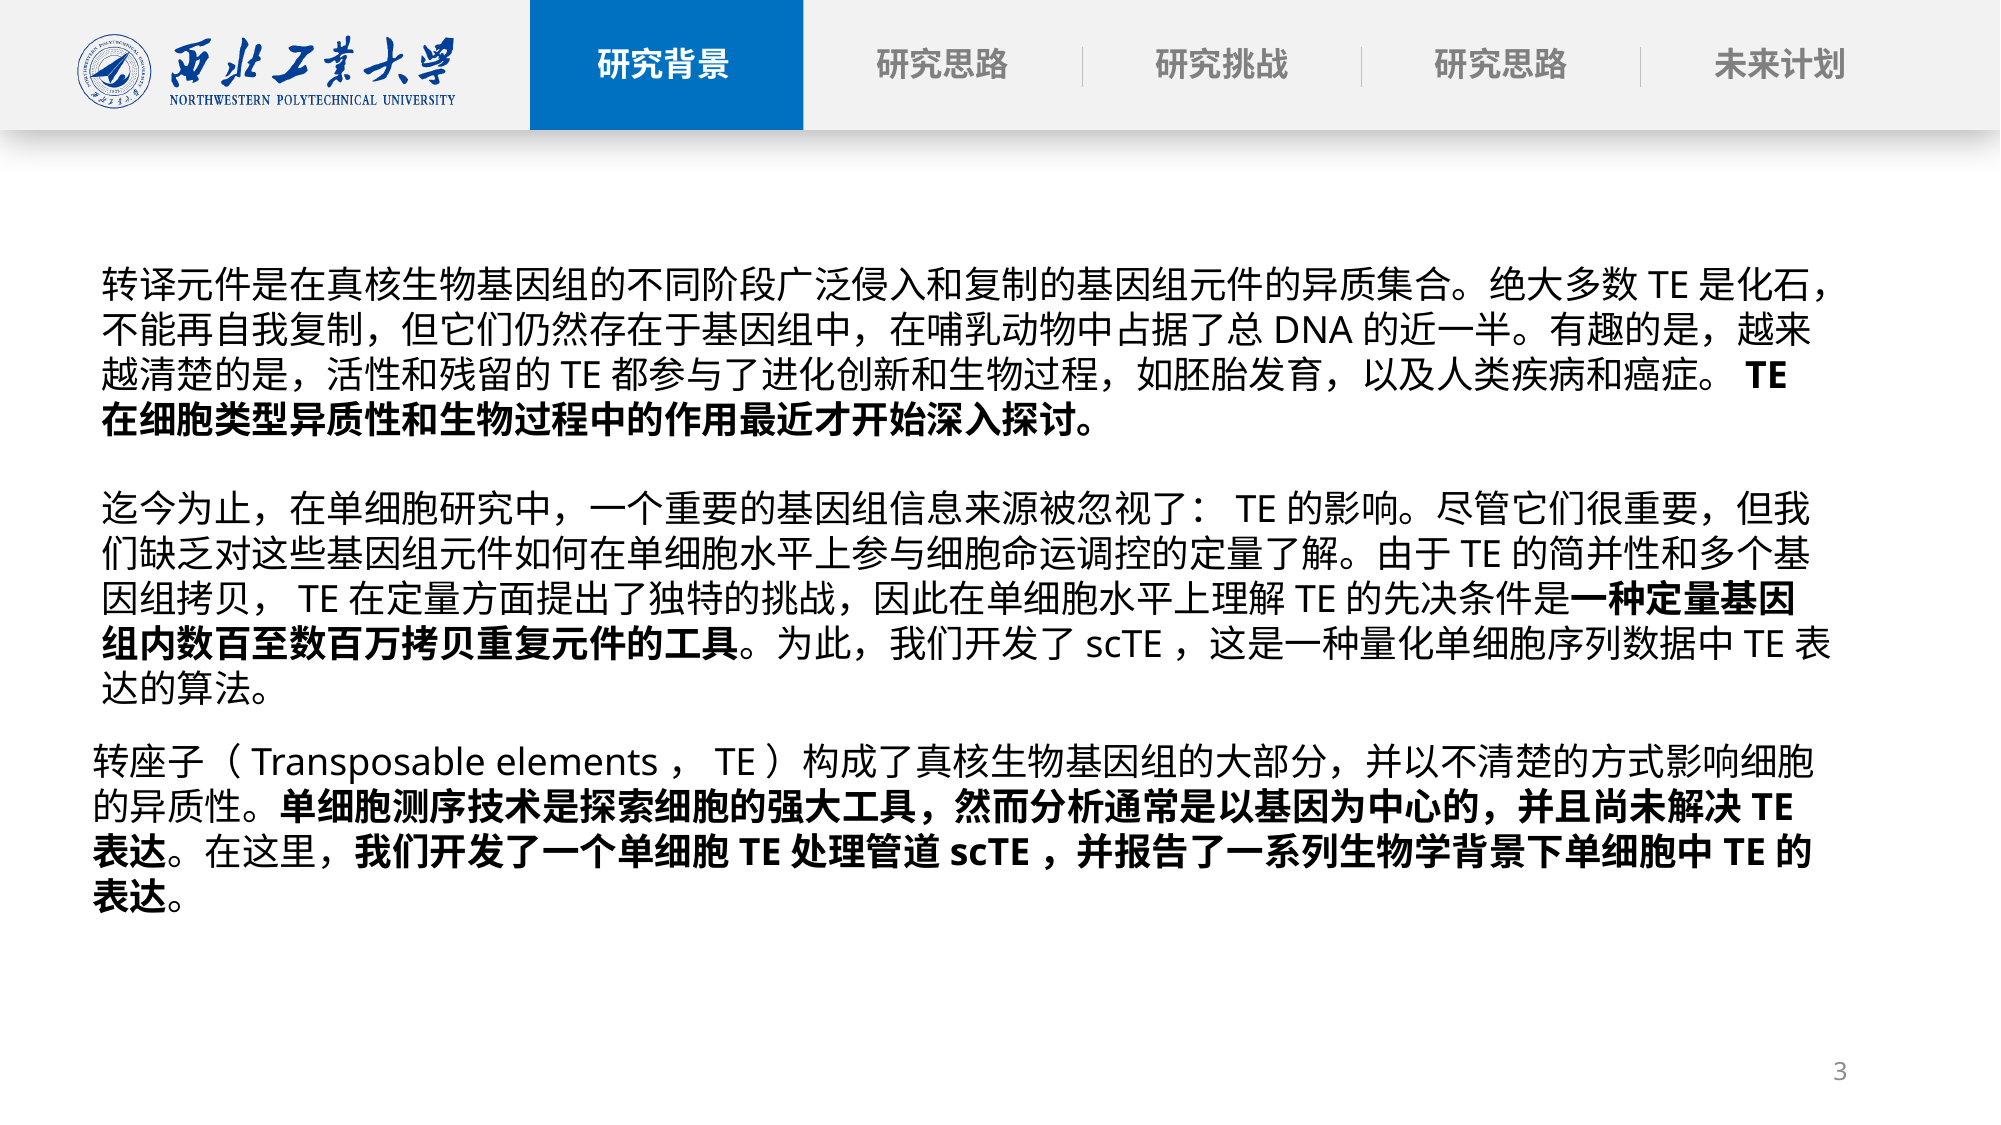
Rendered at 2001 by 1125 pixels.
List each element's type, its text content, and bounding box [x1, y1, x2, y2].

text_box 未来计划 [1670, 35, 1891, 91]
picture [73, 11, 457, 126]
text_box 研究挑战 [1111, 35, 1333, 91]
text_box [804, 0, 2000, 131]
text_box 转译元件是在真核生物基因组的不同阶段广泛侵入和复制的基因组元件的异质集合。绝大多数TE是化石，不能再自我复制，但它们仍然存在于基因组中，在哺乳动物中占据了总DNA的近一半。有趣的是，越来越清楚的是，活性和残留的TE都参与了进化创新和生物过程，如胚胎发育，以及人类疾病和癌症。TE在细胞类型异质性和生物过程中的作用最近才开始深入探讨。 [86, 253, 1848, 449]
text_box [529, 0, 804, 131]
text_box 研究思路 [1391, 35, 1612, 91]
slide_number 3 [1412, 1042, 1863, 1103]
text_box 研究背景 [553, 35, 775, 91]
text_box 转座子（Transposable elements，TE）构成了真核生物基因组的大部分，并以不清楚的方式影响细胞的异质性。单细胞测序技术是探索细胞的强大工具，然而分析通常是以基因为中心的，并且尚未解决TE表达。在这里，我们开发了一个单细胞TE处理管道scTE，并报告了一系列生物学背景下单细胞中TE的表达。 [77, 731, 1854, 926]
text_box [0, 0, 529, 131]
text_box 研究思路 [832, 35, 1054, 91]
text_box 迄今为止，在单细胞研究中，一个重要的基因组信息来源被忽视了：TE的影响。尽管它们很重要，但我们缺乏对这些基因组元件如何在单细胞水平上参与细胞命运调控的定量了解。由于TE的简并性和多个基因组拷贝，TE在定量方面提出了独特的挑战，因此在单细胞水平上理解TE的先决条件是一种定量基因组内数百至数百万拷贝重复元件的工具。为此，我们开发了scTE，这是一种量化单细胞序列数据中TE表达的算法。 [86, 478, 1848, 718]
